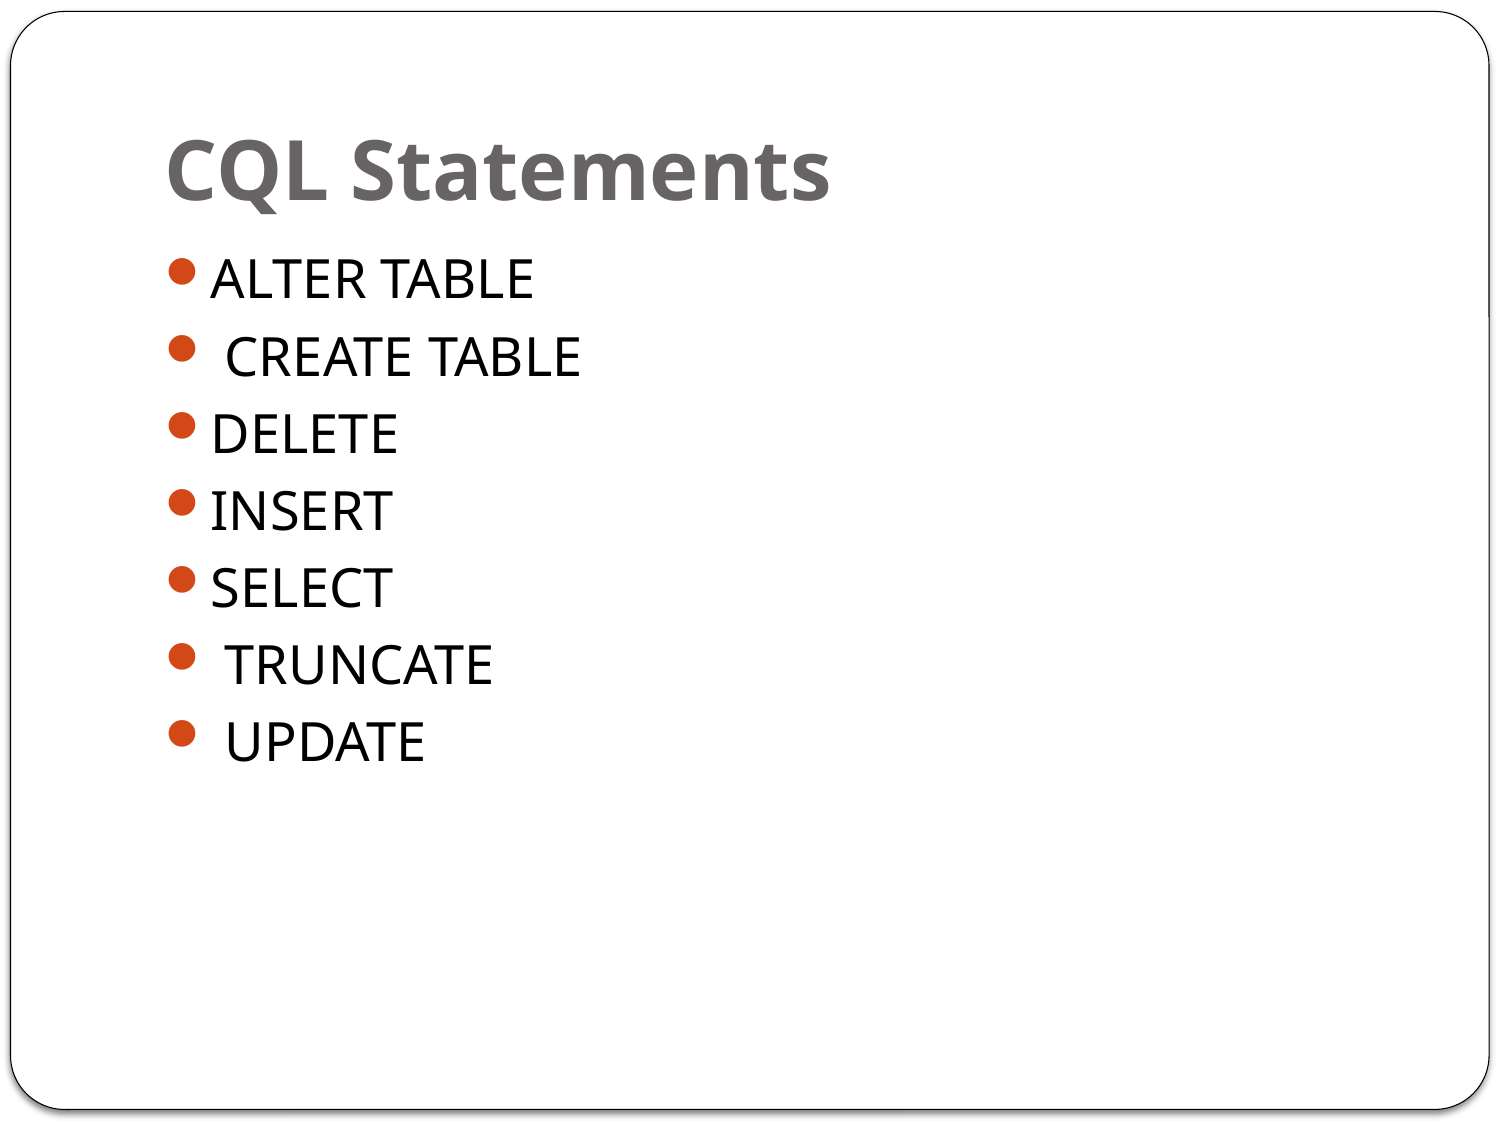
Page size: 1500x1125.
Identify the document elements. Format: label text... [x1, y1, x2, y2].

list ALTER TABLE CREATE TABLE DELETE INSERT SELECT TRUNCATE UPDATE [150, 237, 1425, 988]
title CQL Statements [150, 45, 1425, 233]
